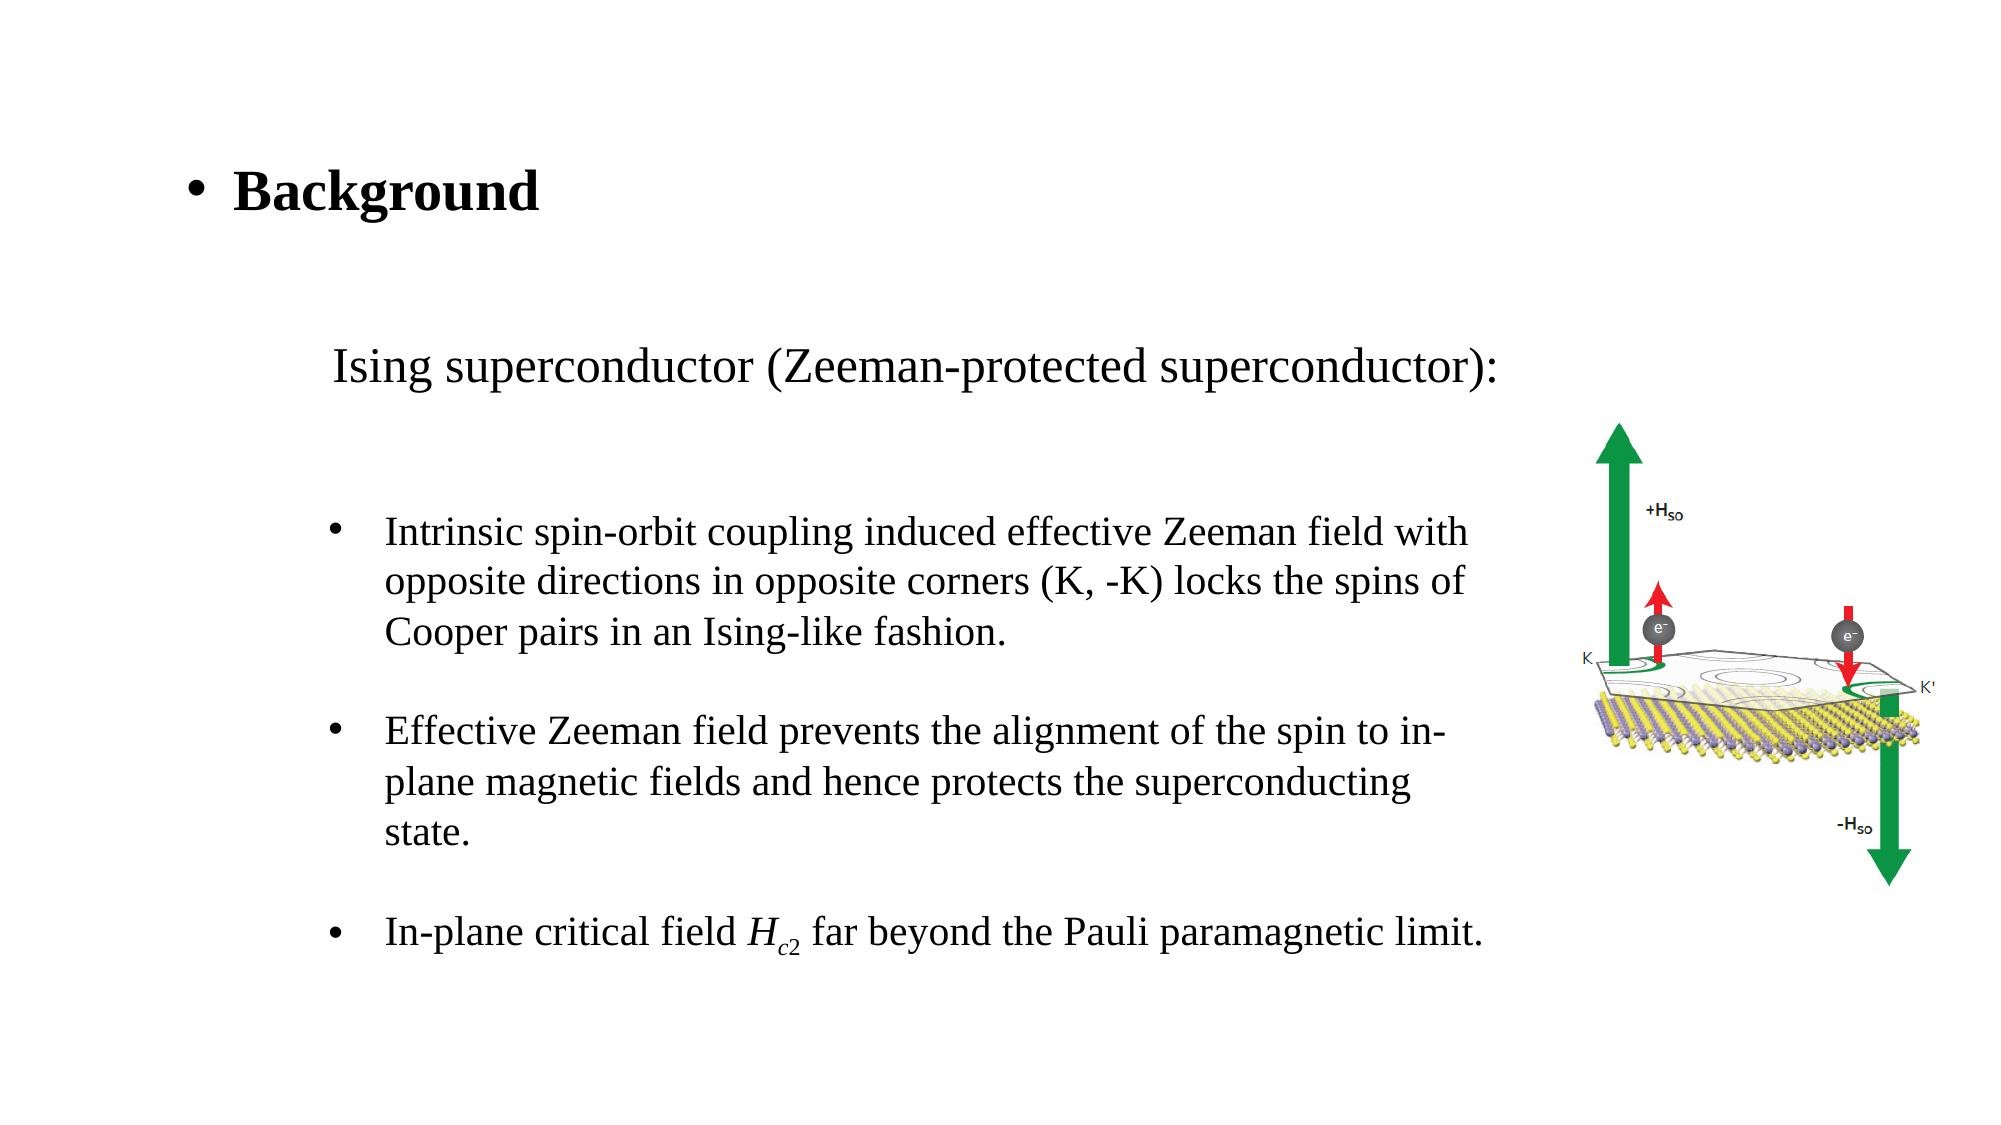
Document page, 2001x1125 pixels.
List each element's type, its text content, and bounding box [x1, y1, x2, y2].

text_box Intrinsic spin-orbit coupling induced effective Zeeman field with opposite directions in opposite corners (K, -K) locks the spins of Cooper pairs in an Ising-like fashion. Effective Zeeman field prevents the alignment of the spin to in-plane magnetic fields and hence protects the superconducting state. In-plane critical field Hc2 far beyond the Pauli paramagnetic limit. [313, 495, 1519, 1018]
text_box Ising superconductor (Zeeman-protected superconductor): [317, 325, 1515, 401]
picture [1582, 401, 1937, 901]
text_box Background [171, 145, 556, 230]
